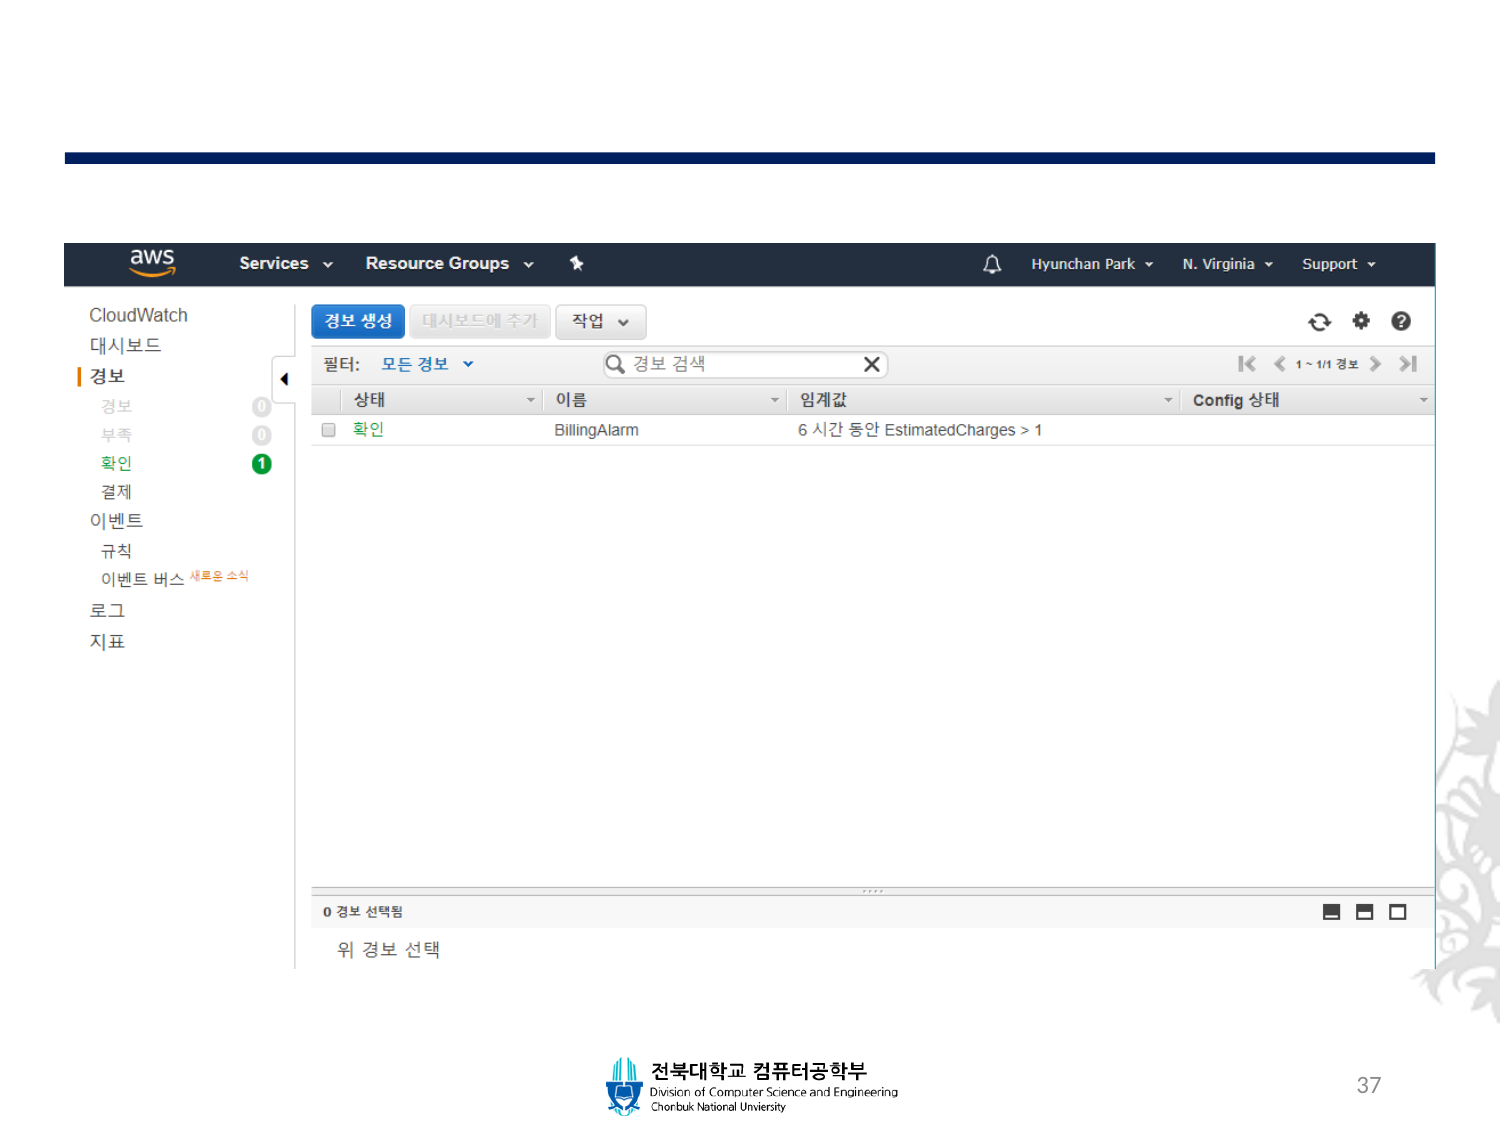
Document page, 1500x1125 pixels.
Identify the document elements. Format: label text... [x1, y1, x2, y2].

slide_number 37 [1059, 1057, 1397, 1111]
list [64, 243, 1436, 969]
picture [600, 1057, 900, 1116]
